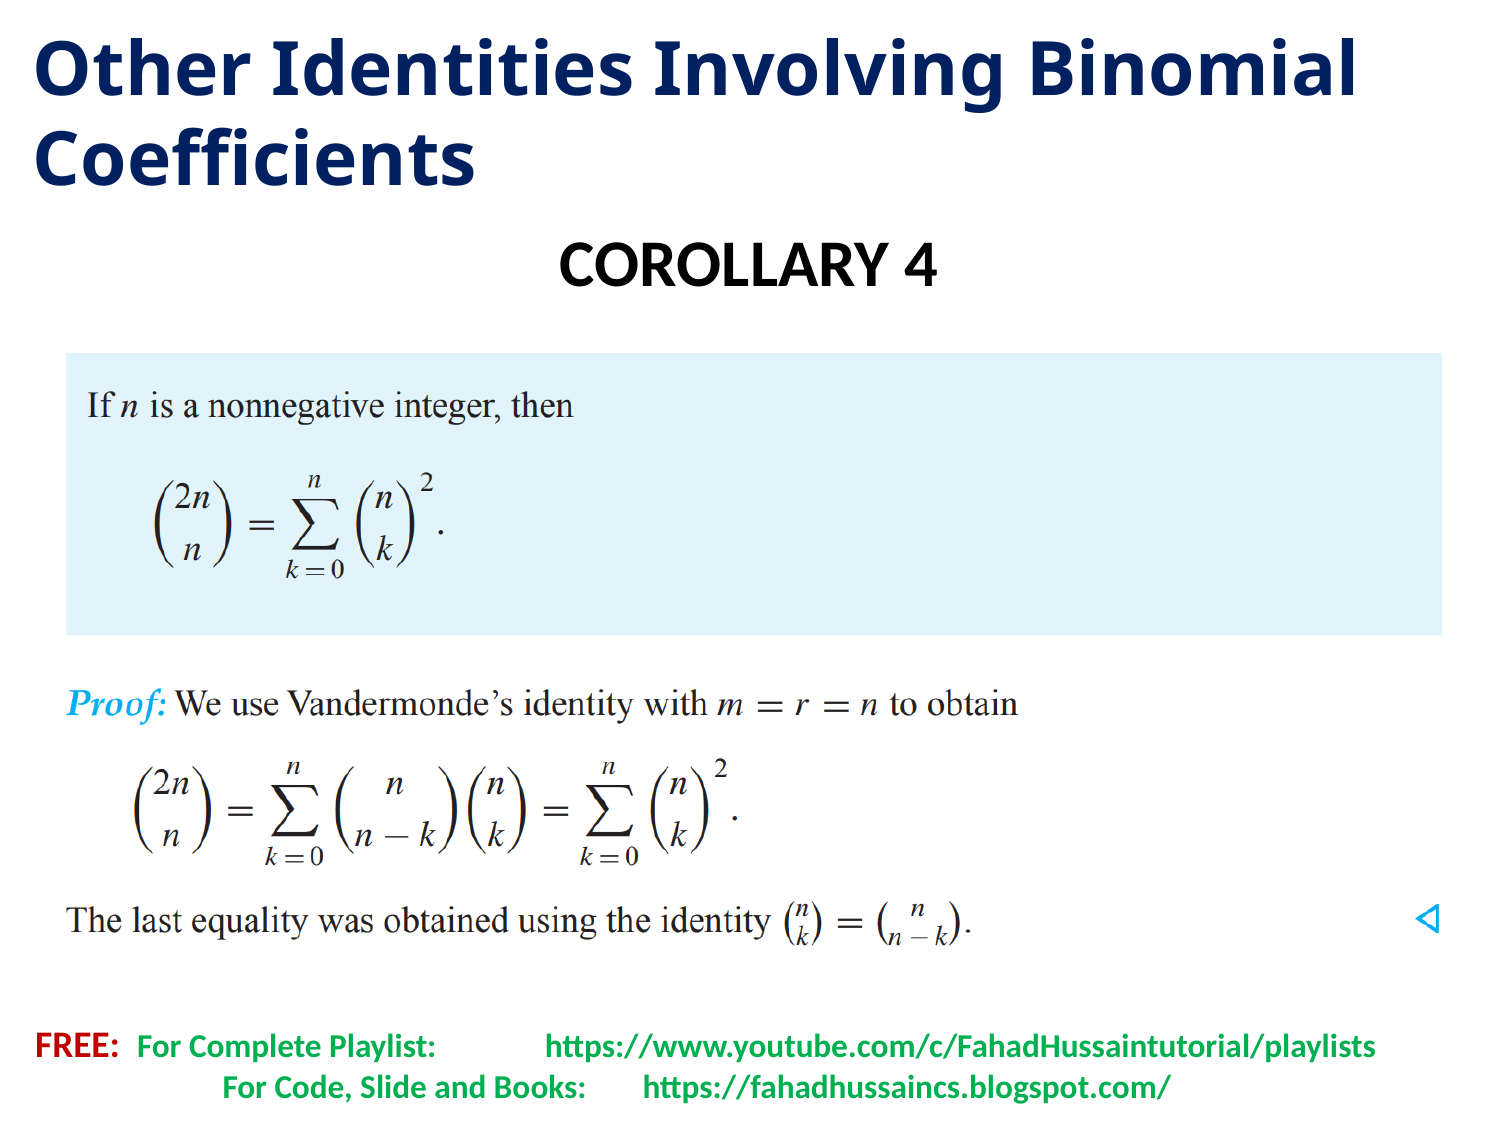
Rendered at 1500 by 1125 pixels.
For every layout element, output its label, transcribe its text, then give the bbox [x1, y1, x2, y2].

picture [54, 337, 1500, 1000]
text_box FREE: For Complete Playlist: https://www.youtube.com/c/FahadHussaintutorial/playlists For Code, Slide and Books: https://fahadhussaincs.blogspot.com/ [20, 1012, 1480, 1113]
title Other Identities Involving Binomial Coefficients [30, 13, 1469, 204]
text_box COROLLARY 4 [545, 212, 954, 308]
